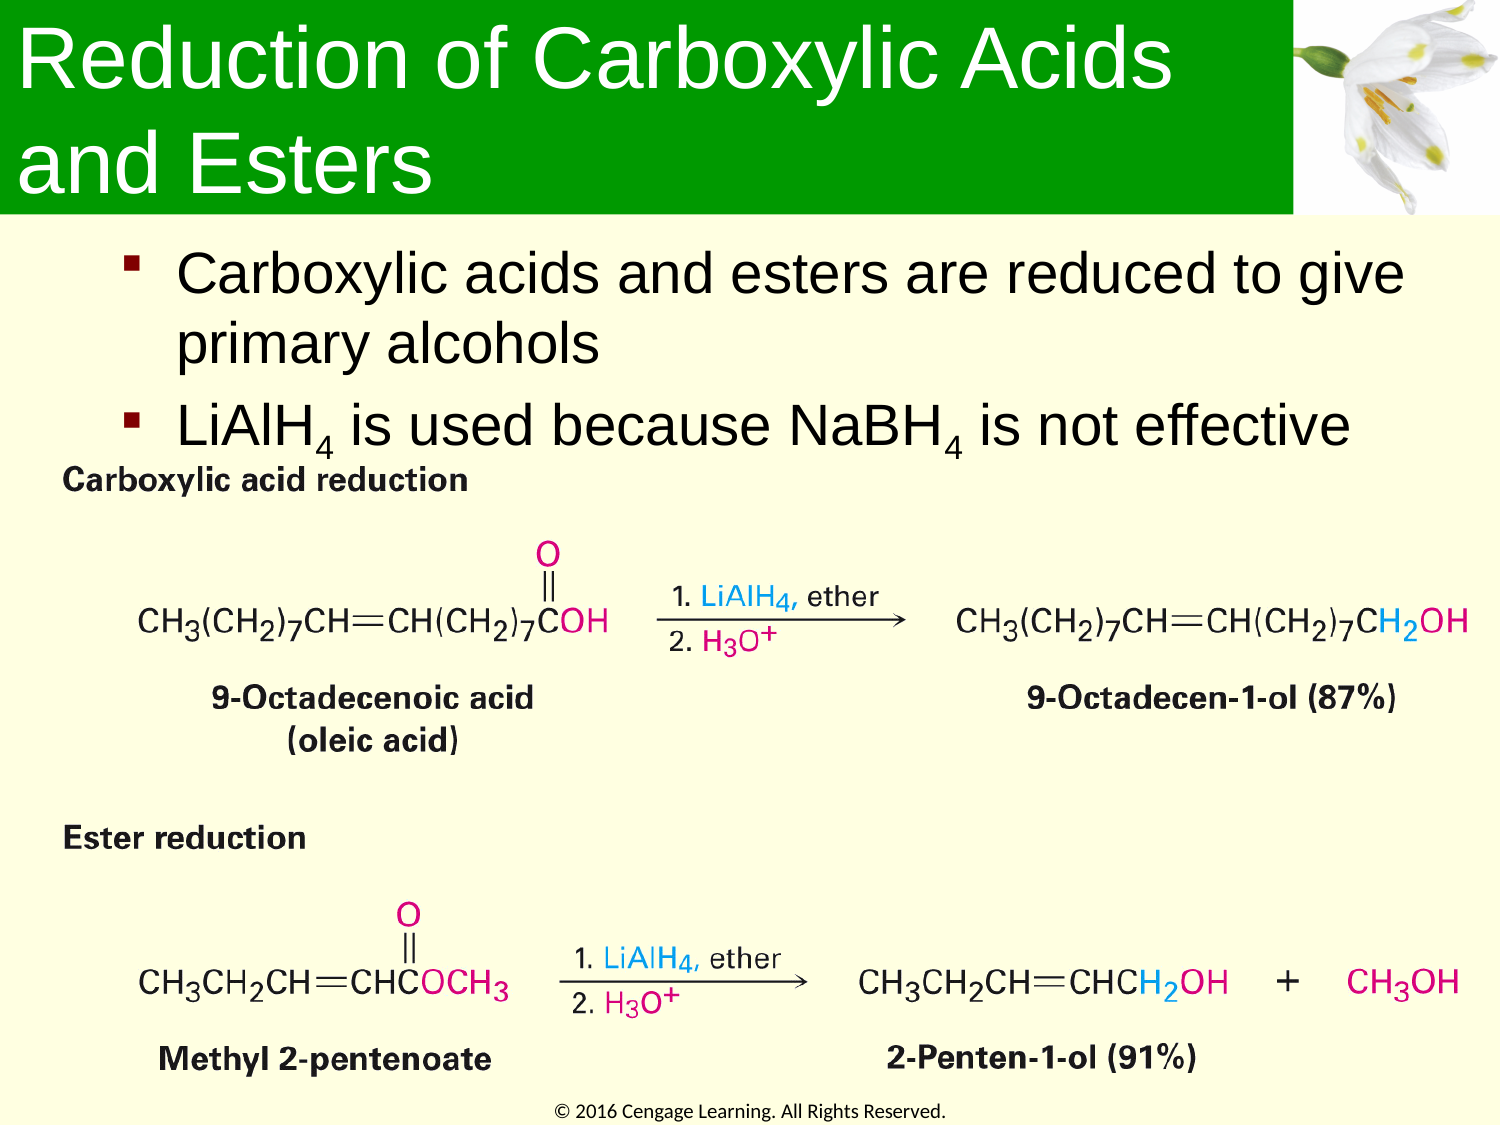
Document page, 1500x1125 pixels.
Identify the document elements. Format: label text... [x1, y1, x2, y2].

picture [1293, 0, 1500, 215]
title Reduction of Carboxylic Acids and Esters [0, 0, 1288, 213]
list Carboxylic acids and esters are reduced to give primary alcohols LiAlH4 is used because NaBH4 is not effective [103, 227, 1450, 460]
picture [62, 462, 1470, 1078]
